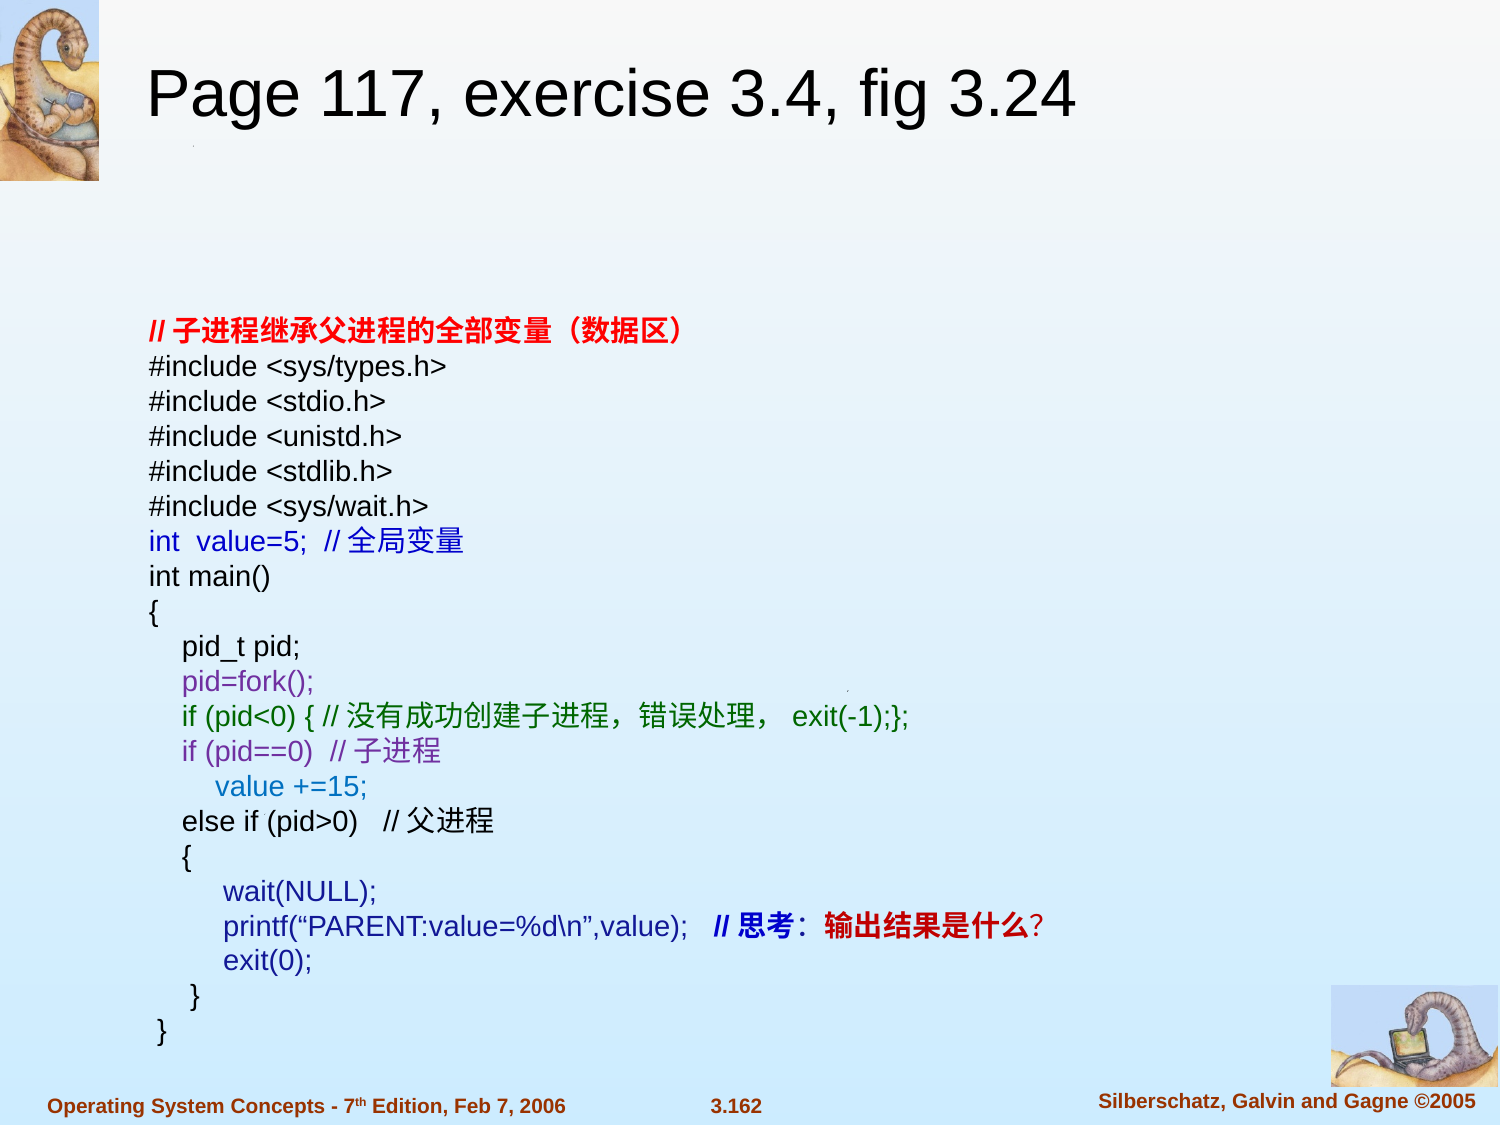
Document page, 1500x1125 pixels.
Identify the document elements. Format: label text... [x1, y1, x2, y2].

list //子进程继承父进程的全部变量（数据区） #include <sys/types.h> #include <stdio.h> #include <unistd.h> #include <stdlib.h> #include <sys/wait.h> int value=5; //全局变量 int main() { pid_t pid; pid=fork(); if (pid<0) { //没有成功创建子进程，错误处理，exit(-1);}; if (pid==0) //子进程 value +=15; else if (pid>0) //父进程 { wait(NULL); printf(“PARENT:value=%d\n”,value); //思考：输出结果是什么？ exit(0); } } [133, 210, 1374, 1055]
picture [1331, 985, 1498, 1087]
picture [0, 0, 99, 181]
title Page 117, exercise 3.4, fig 3.24 [112, 37, 1438, 138]
